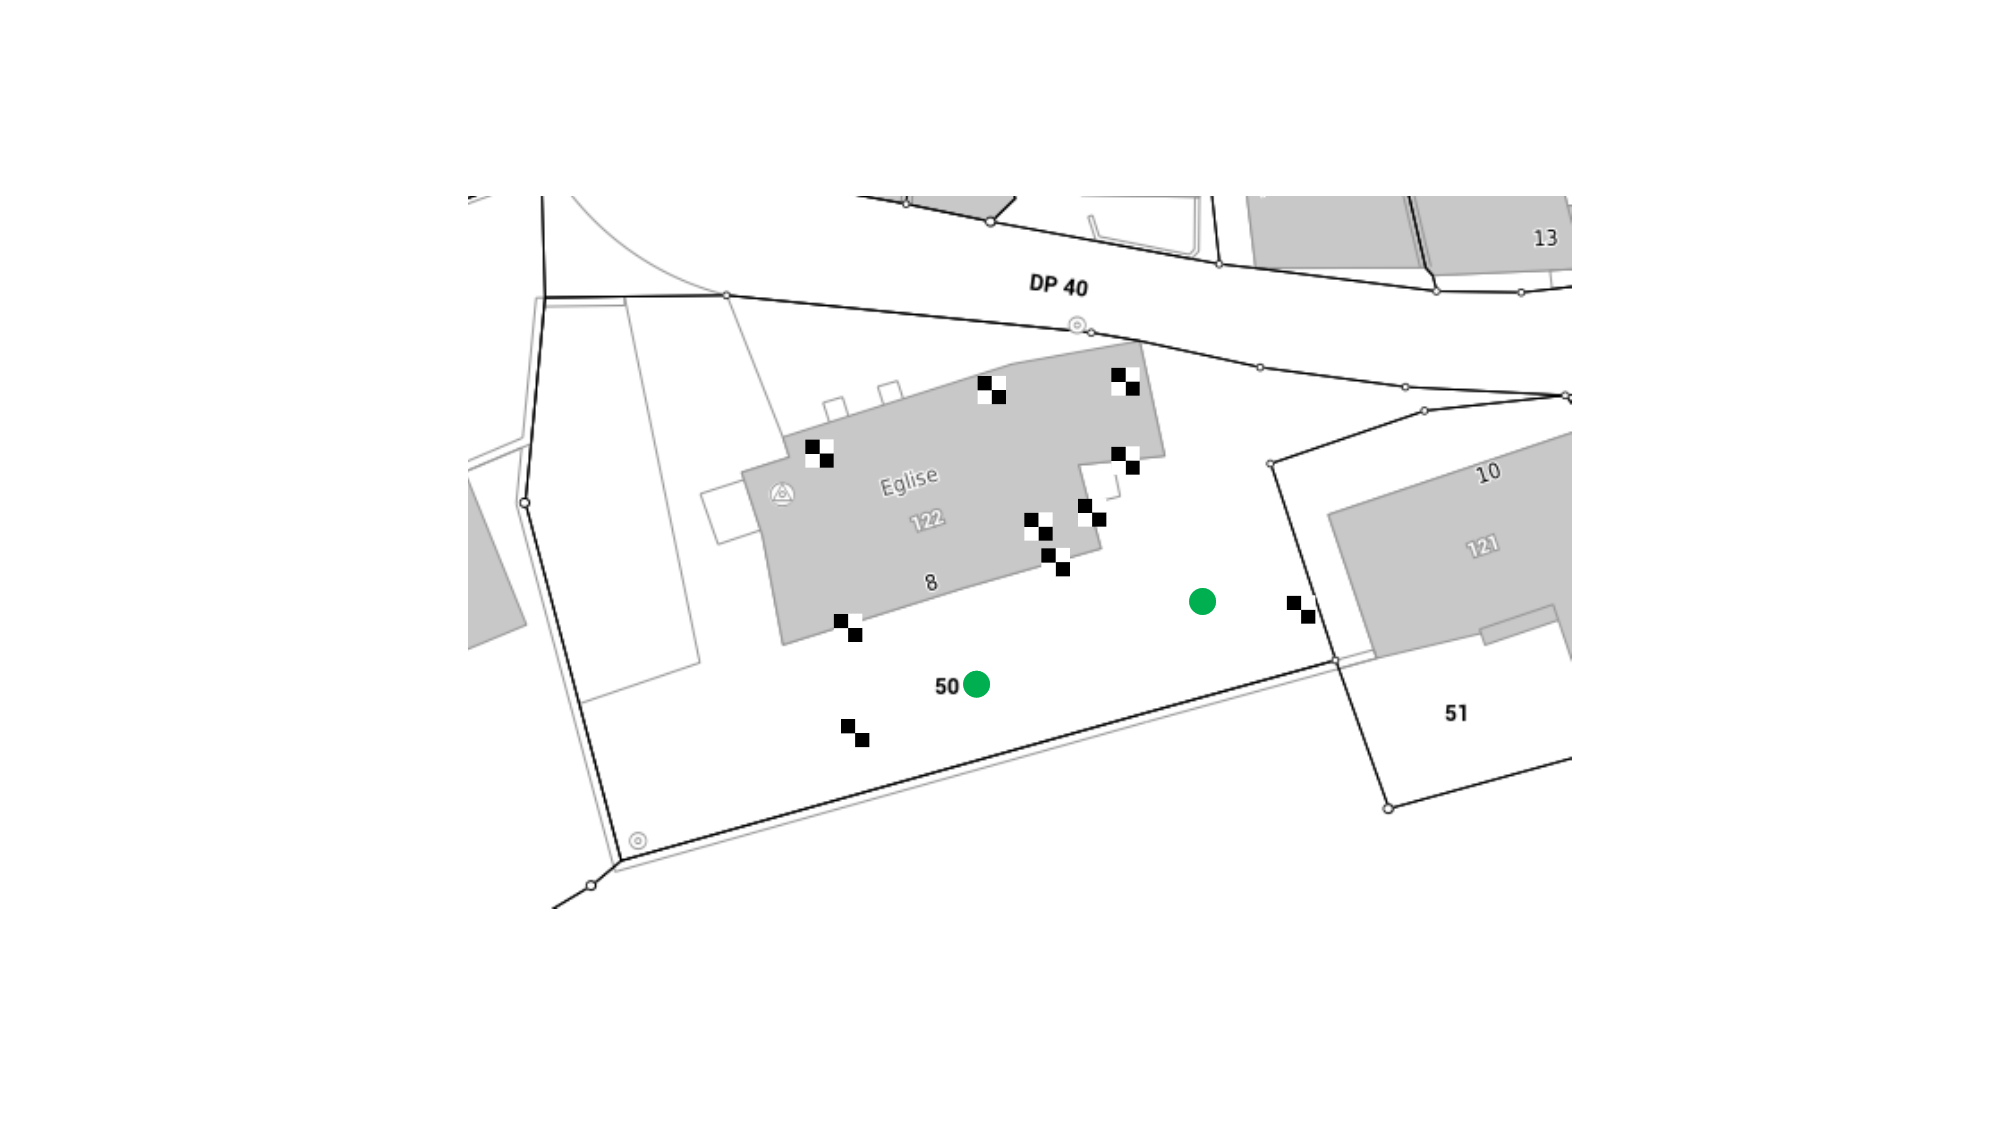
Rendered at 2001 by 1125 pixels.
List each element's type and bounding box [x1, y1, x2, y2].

text_box [841, 718, 870, 748]
text_box [977, 375, 1006, 405]
text_box [1024, 512, 1053, 541]
text_box [805, 439, 834, 468]
text_box [1041, 547, 1070, 577]
text_box [833, 613, 863, 642]
text_box [1078, 498, 1107, 527]
text_box [1111, 367, 1140, 396]
text_box [1111, 446, 1140, 475]
text_box [1286, 595, 1316, 624]
picture [468, 196, 1572, 909]
